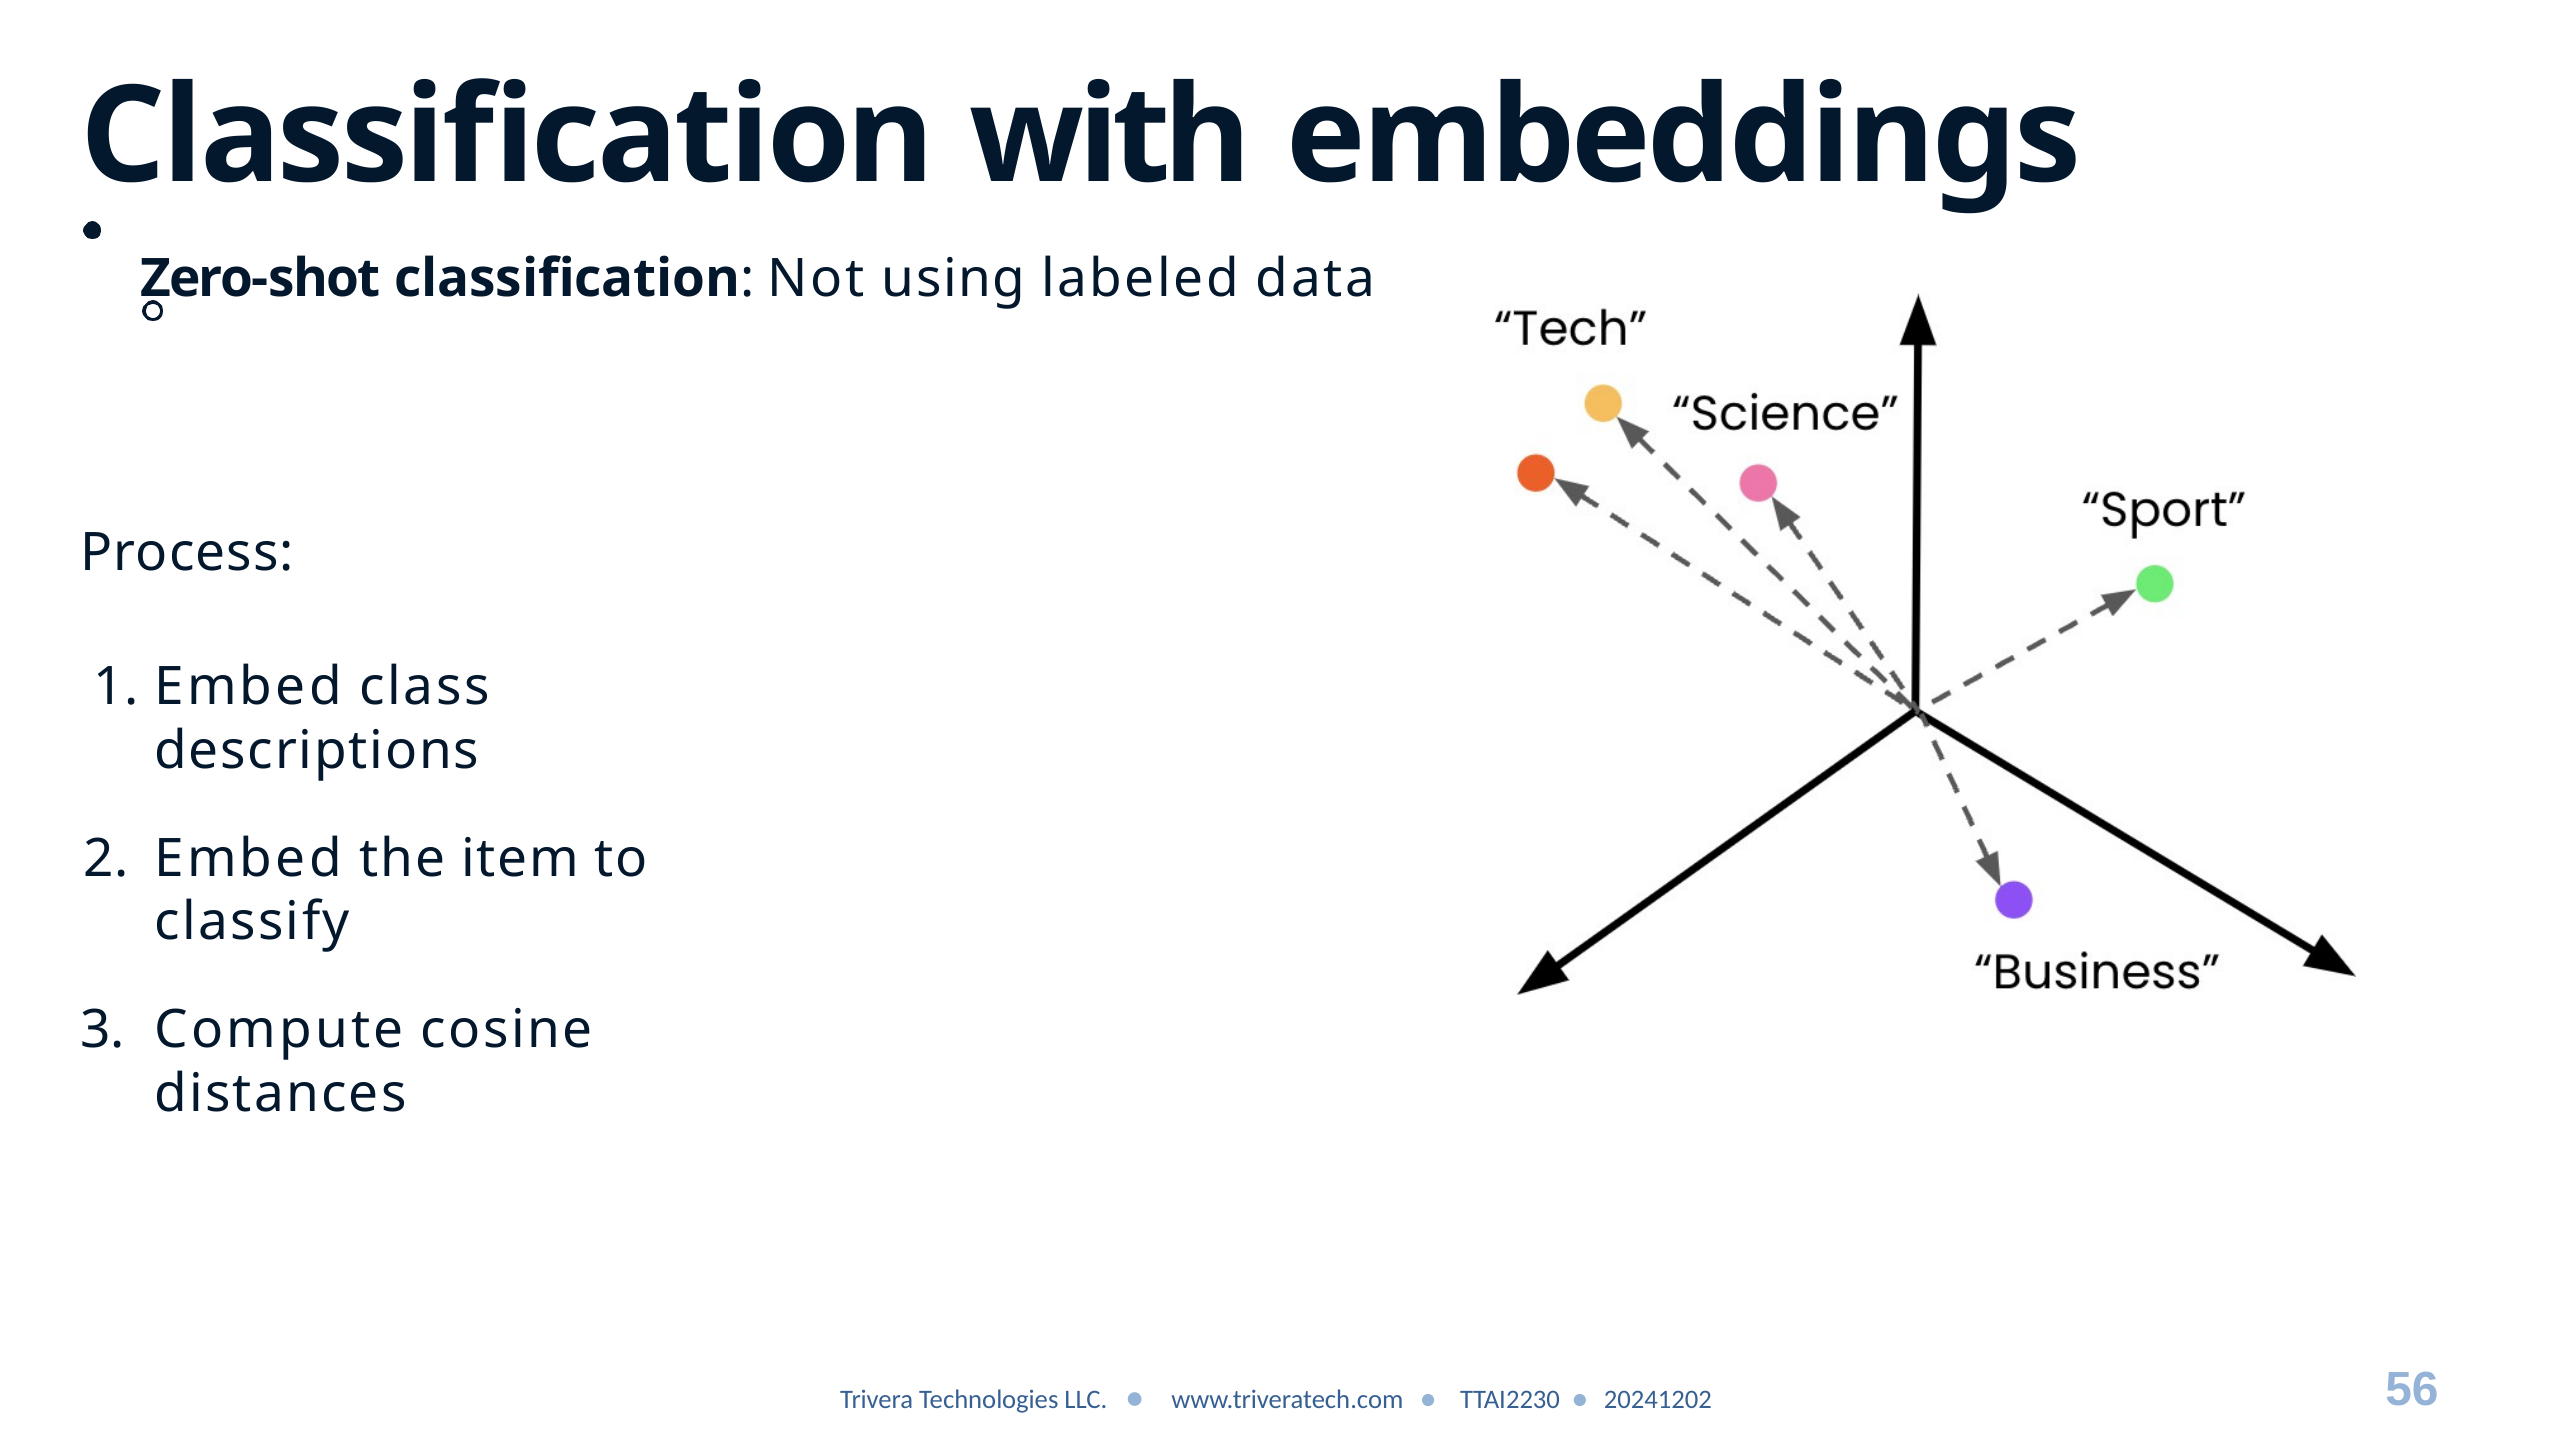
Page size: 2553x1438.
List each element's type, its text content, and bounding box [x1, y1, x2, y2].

text_box Process: Embed class descriptions Embed the item to classify Compute cosine distances [78, 515, 831, 1122]
picture [1494, 293, 2356, 996]
picture [83, 221, 101, 239]
picture [142, 300, 164, 321]
title Classification with embeddings Zero-shot classification: Not using labeled data [78, 0, 2226, 308]
